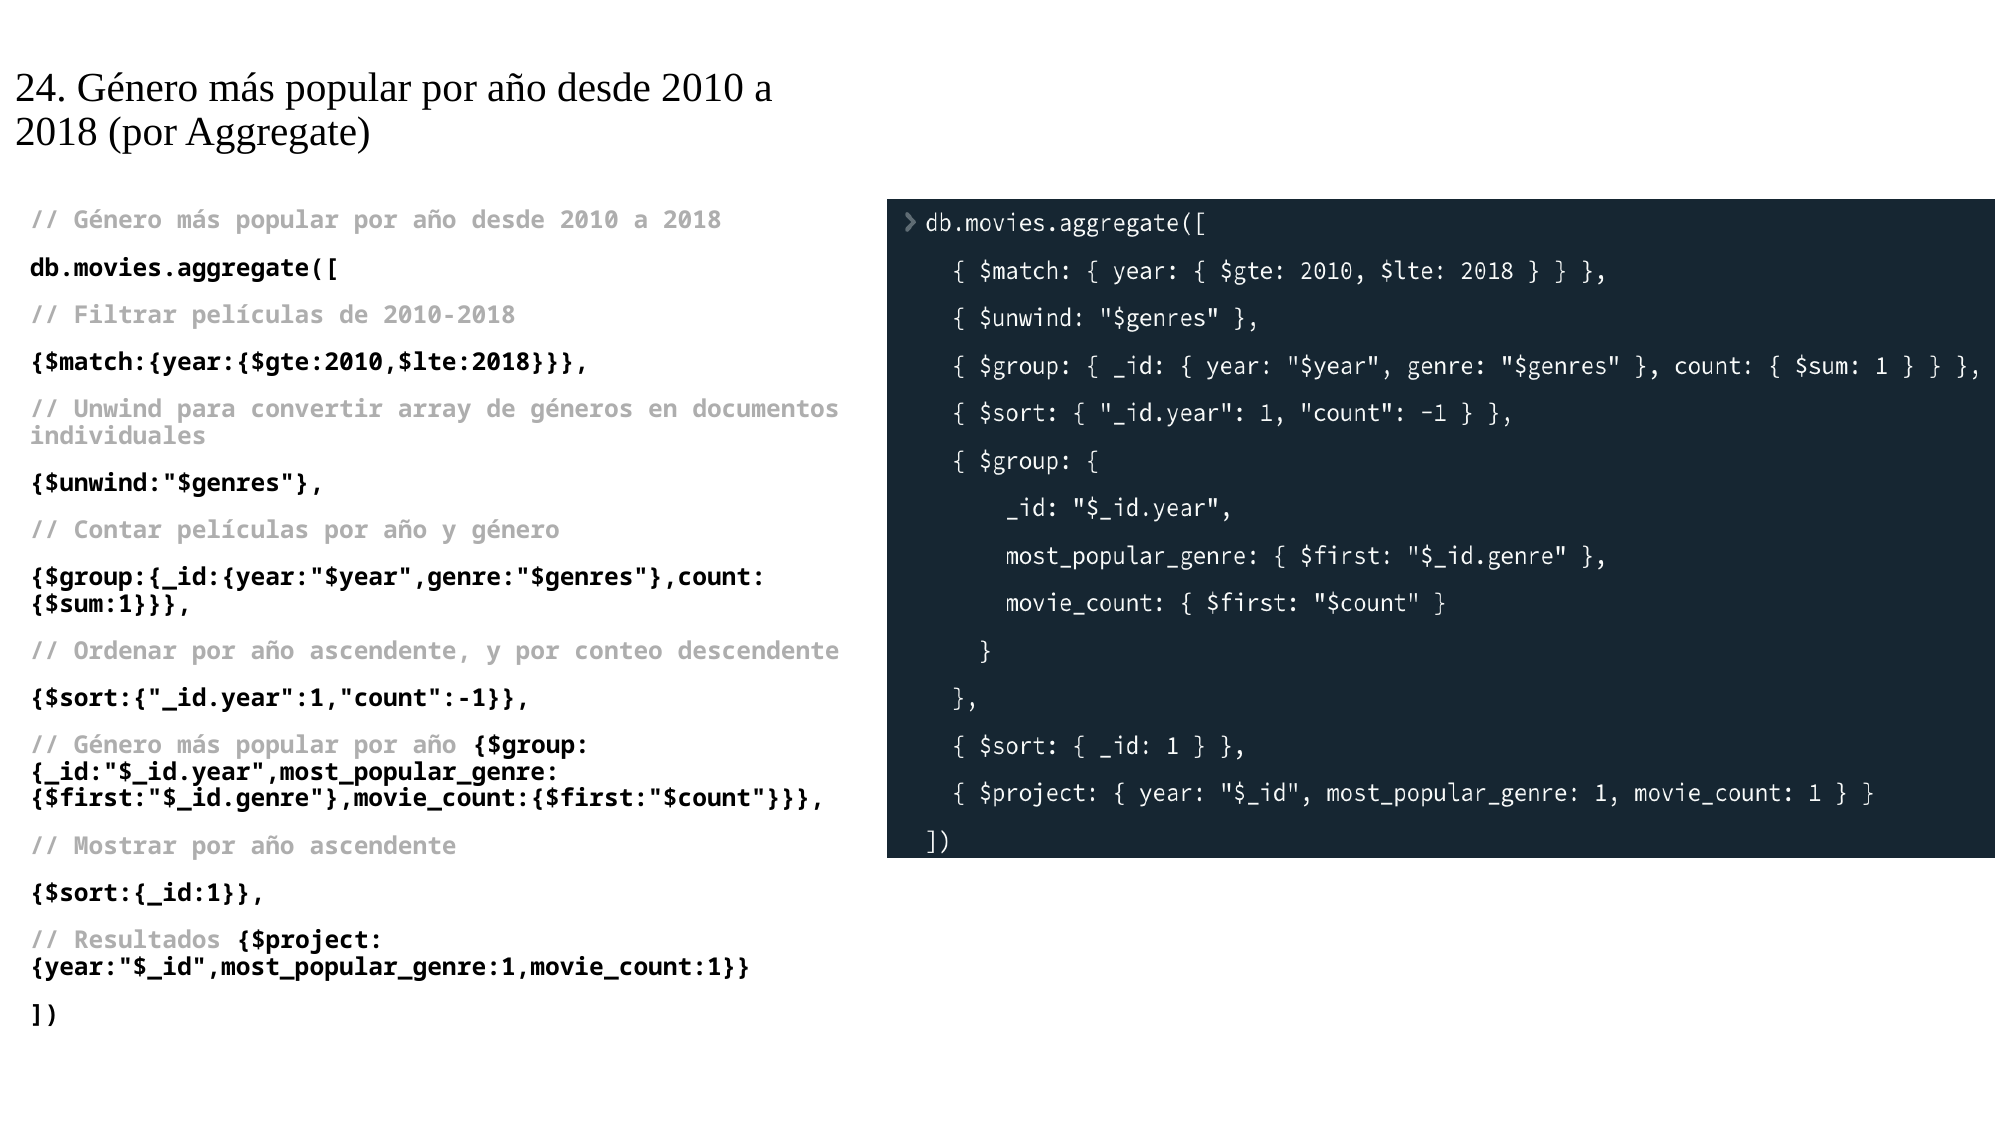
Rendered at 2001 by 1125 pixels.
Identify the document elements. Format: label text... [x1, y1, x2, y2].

picture [886, 199, 1996, 858]
list // Género más popular por año desde 2010 a 2018 db.movies.aggregate([ // Filtrar películas de 2010-2018 {$match:{year:{$gte:2010,$lte:2018}}}, // Unwind para convertir array de géneros en documentos individuales {$unwind:"$genres"}, // Contar películas por año y género {$group:{_id:{year:"$year",genre:"$genres"},count:{$sum:1}}}, // Ordenar por año ascendente, y por conteo descendente {$sort:{"_id.year":1,"count":-1}}, // Género más popular por año {$group:{_id:"$_id.year",most_popular_genre:{$first:"$_id.genre"},movie_count:{$first:"$count"}}}, // Mostrar por año ascendente {$sort:{_id:1}}, // Resultados {$project:{year:"$_id",most_popular_genre:1,movie_count:1}} ]) [14, 200, 888, 1042]
title 24. Género más popular por año desde 2010 a 2018 (por Aggregate) [0, 57, 851, 162]
